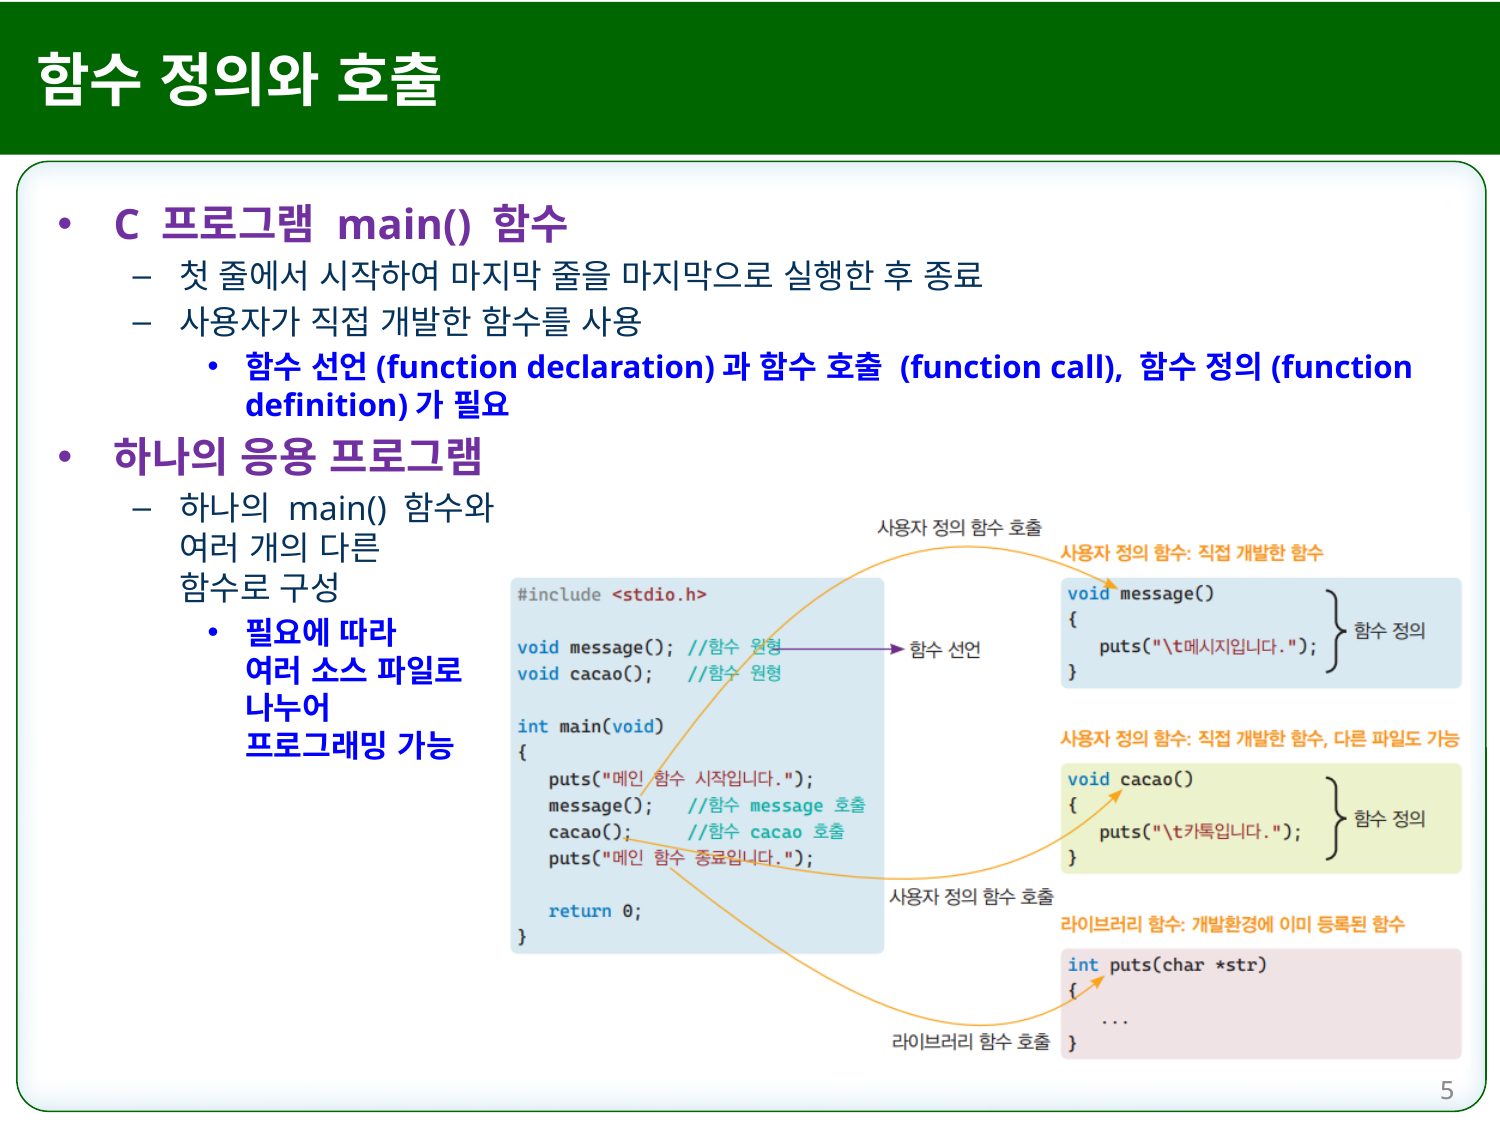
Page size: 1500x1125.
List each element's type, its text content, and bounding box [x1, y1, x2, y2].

list C 프로그램 main() 함수 첫 줄에서 시작하여 마지막 줄을 마지막으로 실행한 후 종료 사용자가 직접 개발한 함수를 사용 함수 선언(function declaration)과 함수 호출 (function call), 함수 정의(function definition)가 필요 하나의 응용 프로그램 하나의 main() 함수와 여러 개의 다른 함수로 구성 필요에 따라 여러 소스 파일로 나누어 프로그래밍 가능 [42, 190, 1454, 1065]
picture [501, 512, 1470, 1069]
slide_number 5 [1119, 1076, 1470, 1112]
title 함수 정의와 호출 [21, 40, 1476, 115]
